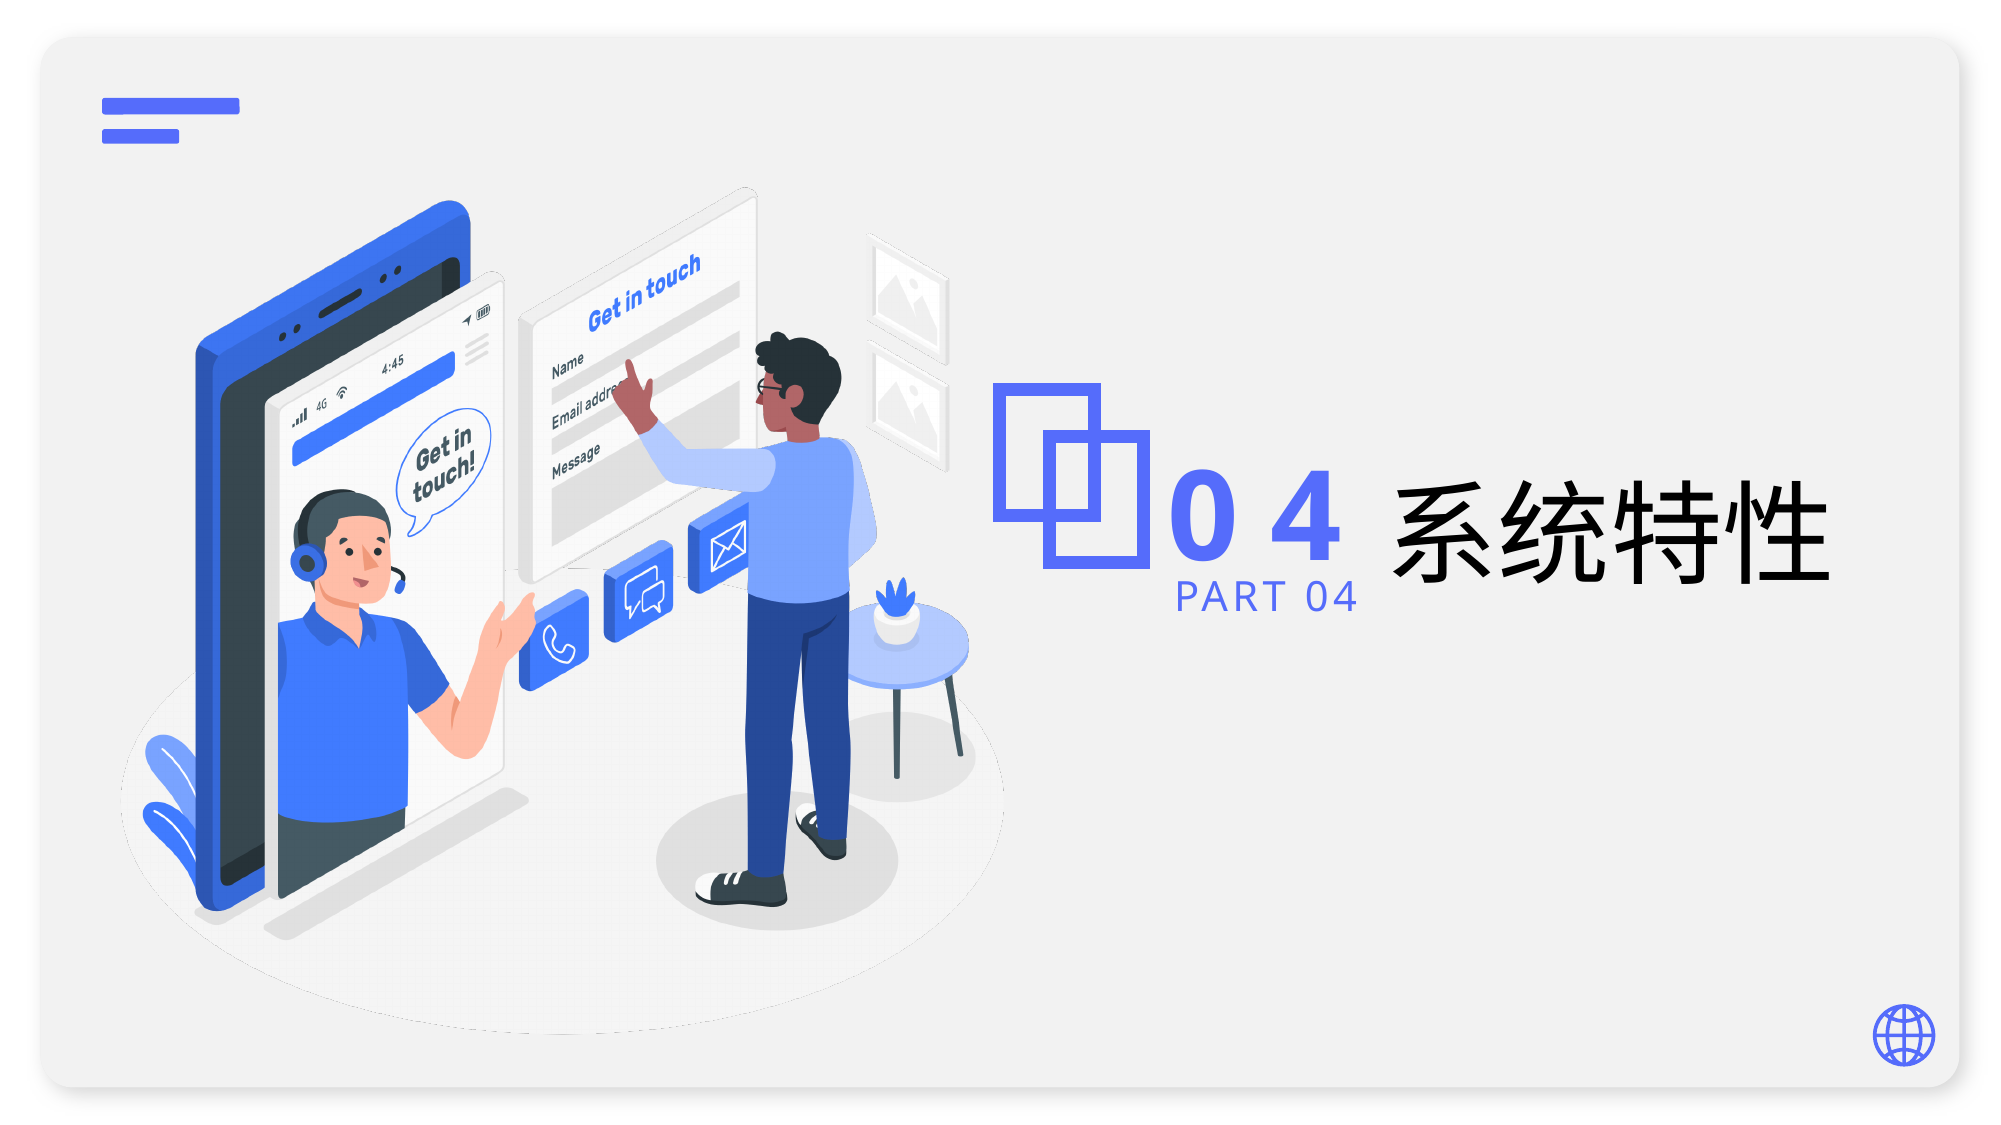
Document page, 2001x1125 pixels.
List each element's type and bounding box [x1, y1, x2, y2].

picture [90, 144, 1028, 1082]
text_box [40, 37, 1960, 1088]
